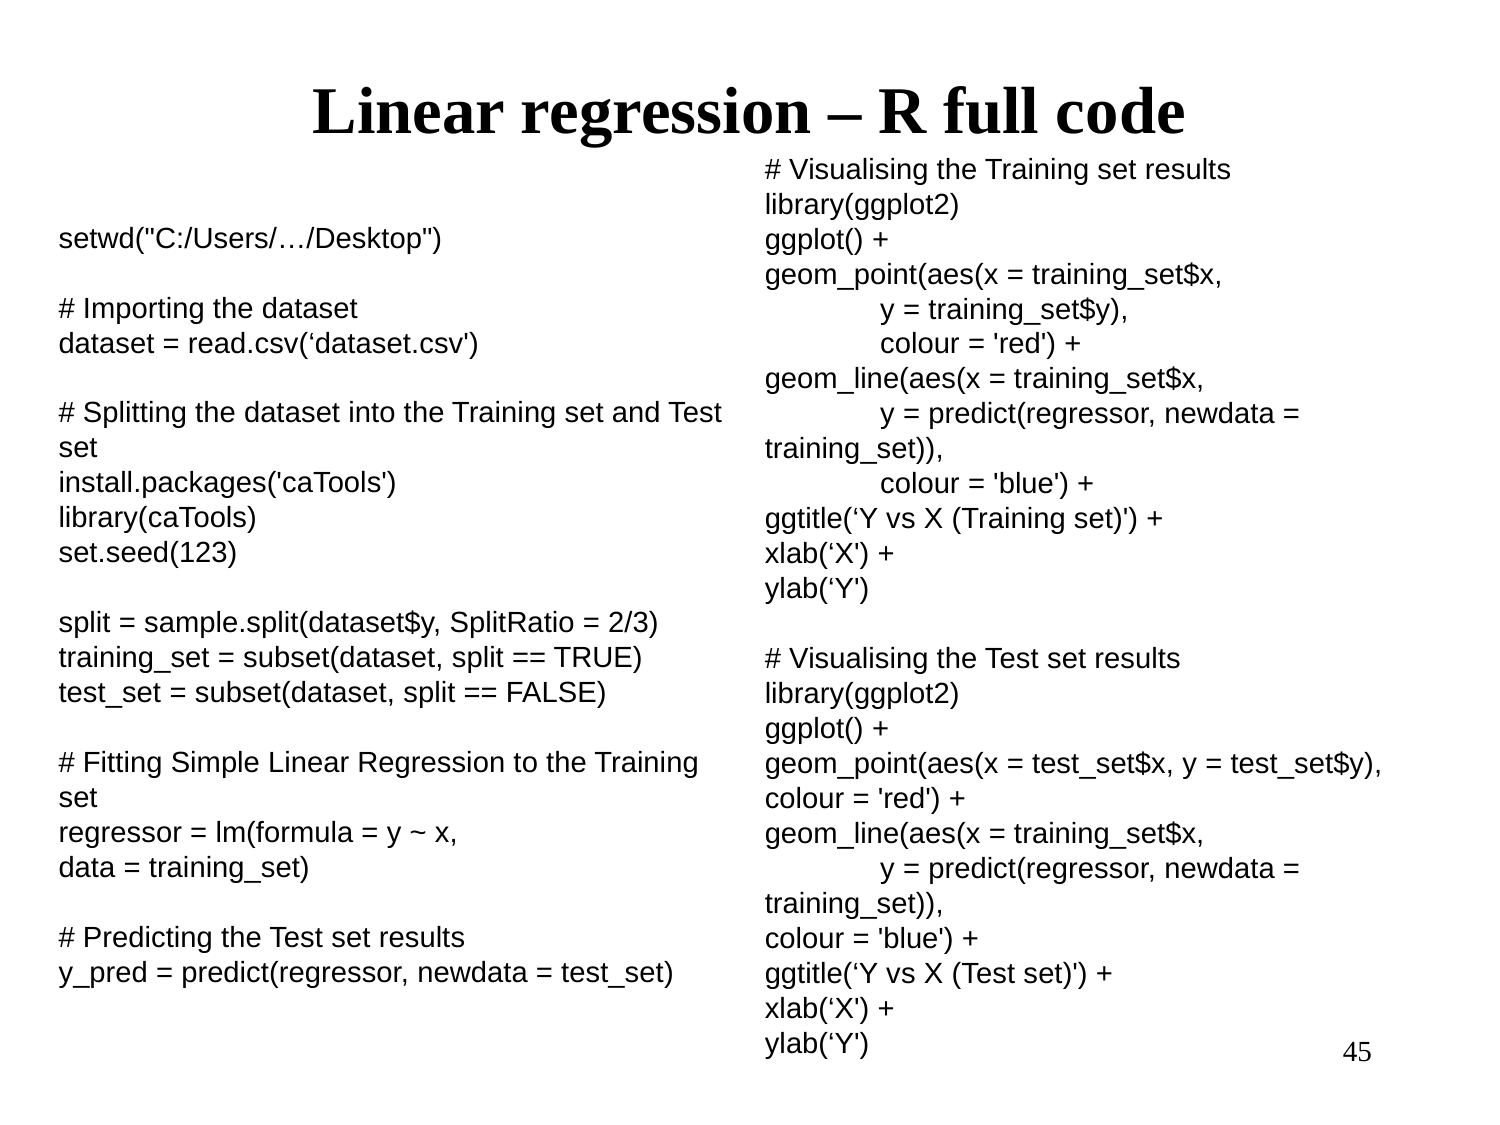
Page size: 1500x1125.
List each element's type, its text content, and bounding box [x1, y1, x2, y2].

text_box setwd("C:/Users/…/Desktop") # Importing the dataset dataset = read.csv(‘dataset.csv') # Splitting the dataset into the Training set and Test set install.packages('caTools') library(caTools) set.seed(123) split = sample.split(dataset$y, SplitRatio = 2/3) training_set = subset(dataset, split == TRUE) test_set = subset(dataset, split == FALSE) # Fitting Simple Linear Regression to the Training set regressor = lm(formula = y ~ x, data = training_set) # Predicting the Test set results y_pred = predict(regressor, newdata = test_set) [43, 211, 750, 1066]
slide_number 45 [1074, 1024, 1388, 1101]
text_box Linear regression – R full code [297, 59, 1203, 155]
text_box # Visualising the Training set results library(ggplot2) ggplot() + geom_point(aes(x = training_set$x, y = training_set$y), colour = 'red') + geom_line(aes(x = training_set$x, y = predict(regressor, newdata = training_set)), colour = 'blue') + ggtitle(‘Y vs X (Training set)') + xlab(‘X') + ylab(‘Y') # Visualising the Test set results library(ggplot2) ggplot() + geom_point(aes(x = test_set$x, y = test_set$y), colour = 'red') + geom_line(aes(x = training_set$x, y = predict(regressor, newdata = training_set)), colour = 'blue') + ggtitle(‘Y vs X (Test set)') + xlab(‘X') + ylab(‘Y') [750, 107, 1475, 1067]
